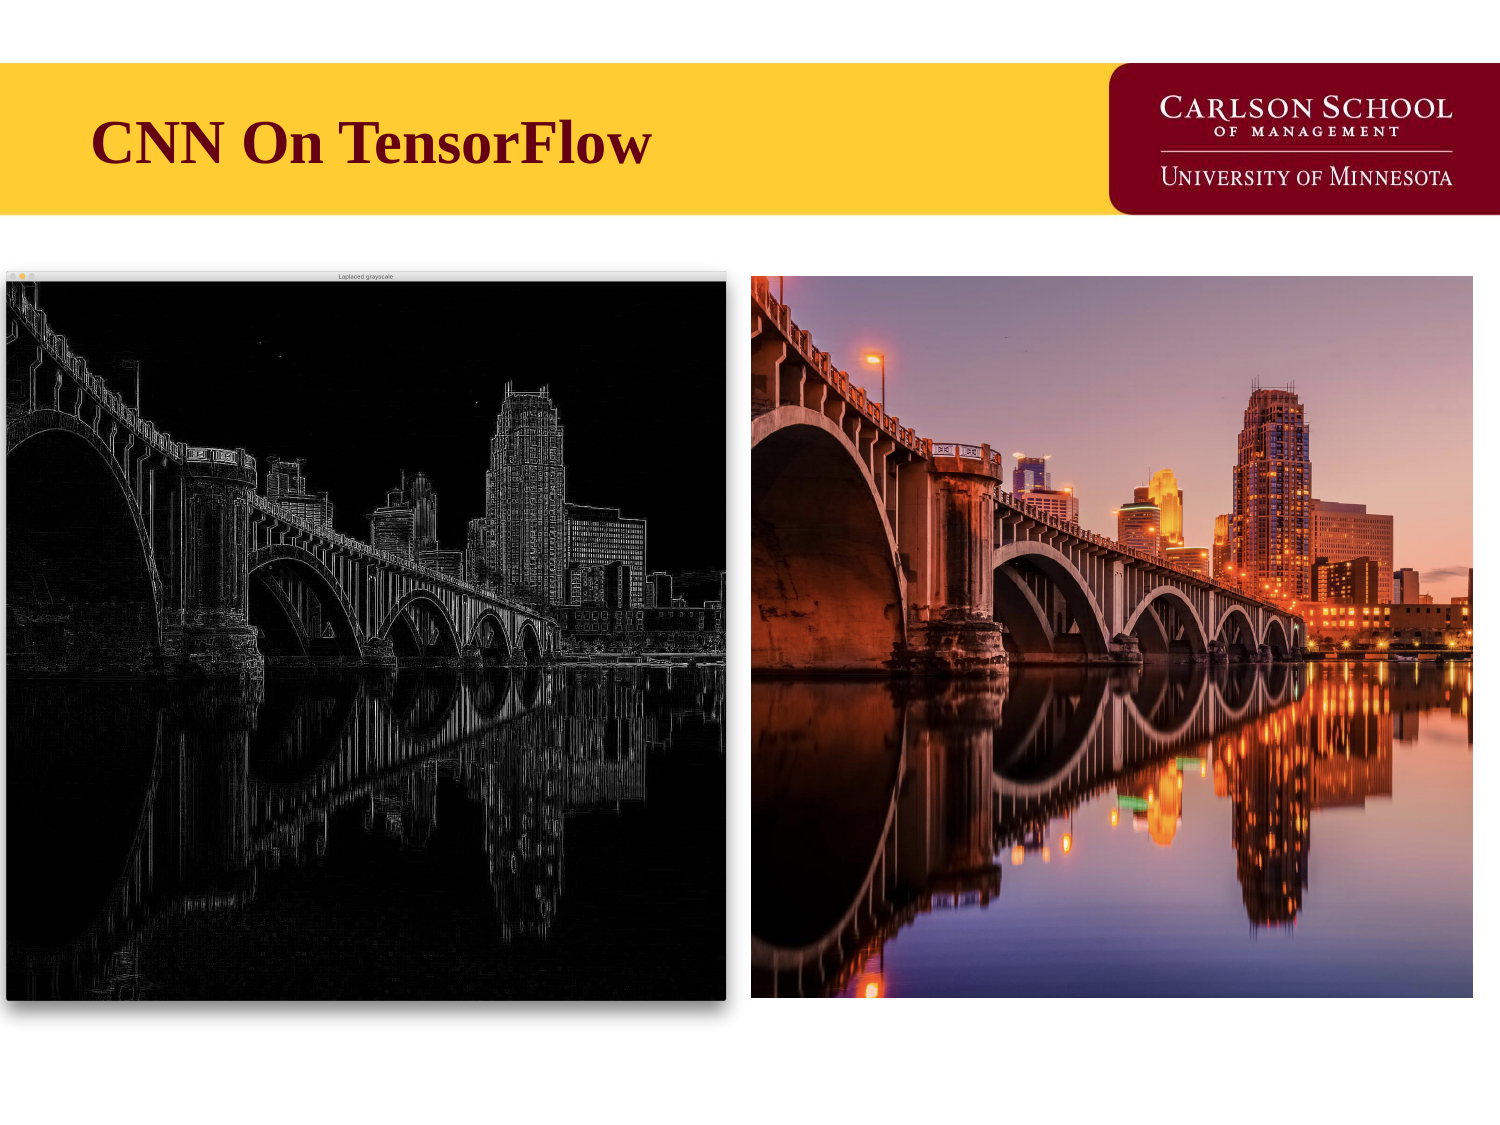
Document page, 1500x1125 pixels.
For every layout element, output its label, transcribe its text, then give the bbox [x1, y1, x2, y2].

title CNN On TensorFlow [75, 45, 1425, 233]
picture [0, 0, 1500, 1125]
